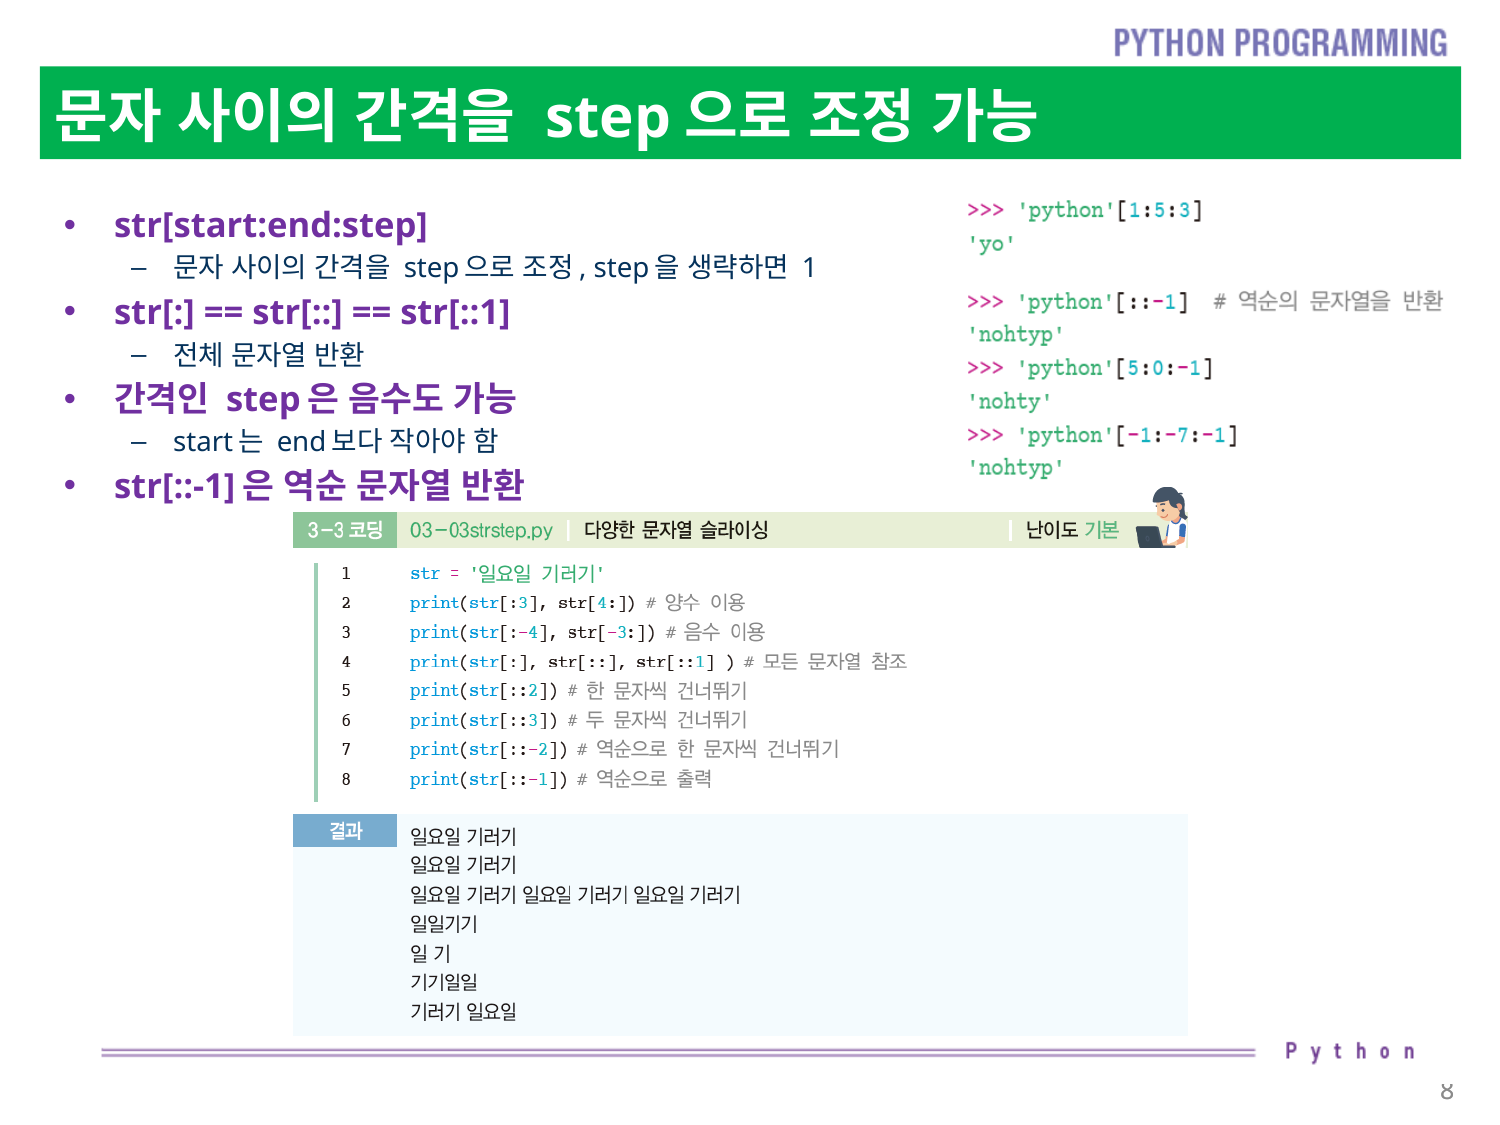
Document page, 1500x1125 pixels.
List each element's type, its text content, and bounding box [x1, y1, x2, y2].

picture [18, 281, 1483, 1084]
list str[start:end:step] 문자 사이의 간격을 step으로 조정, step을 생략하면 1 str[:] == str[::] == str[::1] 전체 문자열 반환 간격인 step은 음수도 가능 start는 end보다 작아야 함 str[::-1]은 역순 문자열 반환 [48, 195, 1461, 515]
title 문자 사이의 간격을 step으로 조정 가능 [39, 76, 1444, 152]
picture [1106, 13, 1462, 66]
slide_number 8 [1119, 1071, 1470, 1112]
picture [955, 187, 1240, 263]
